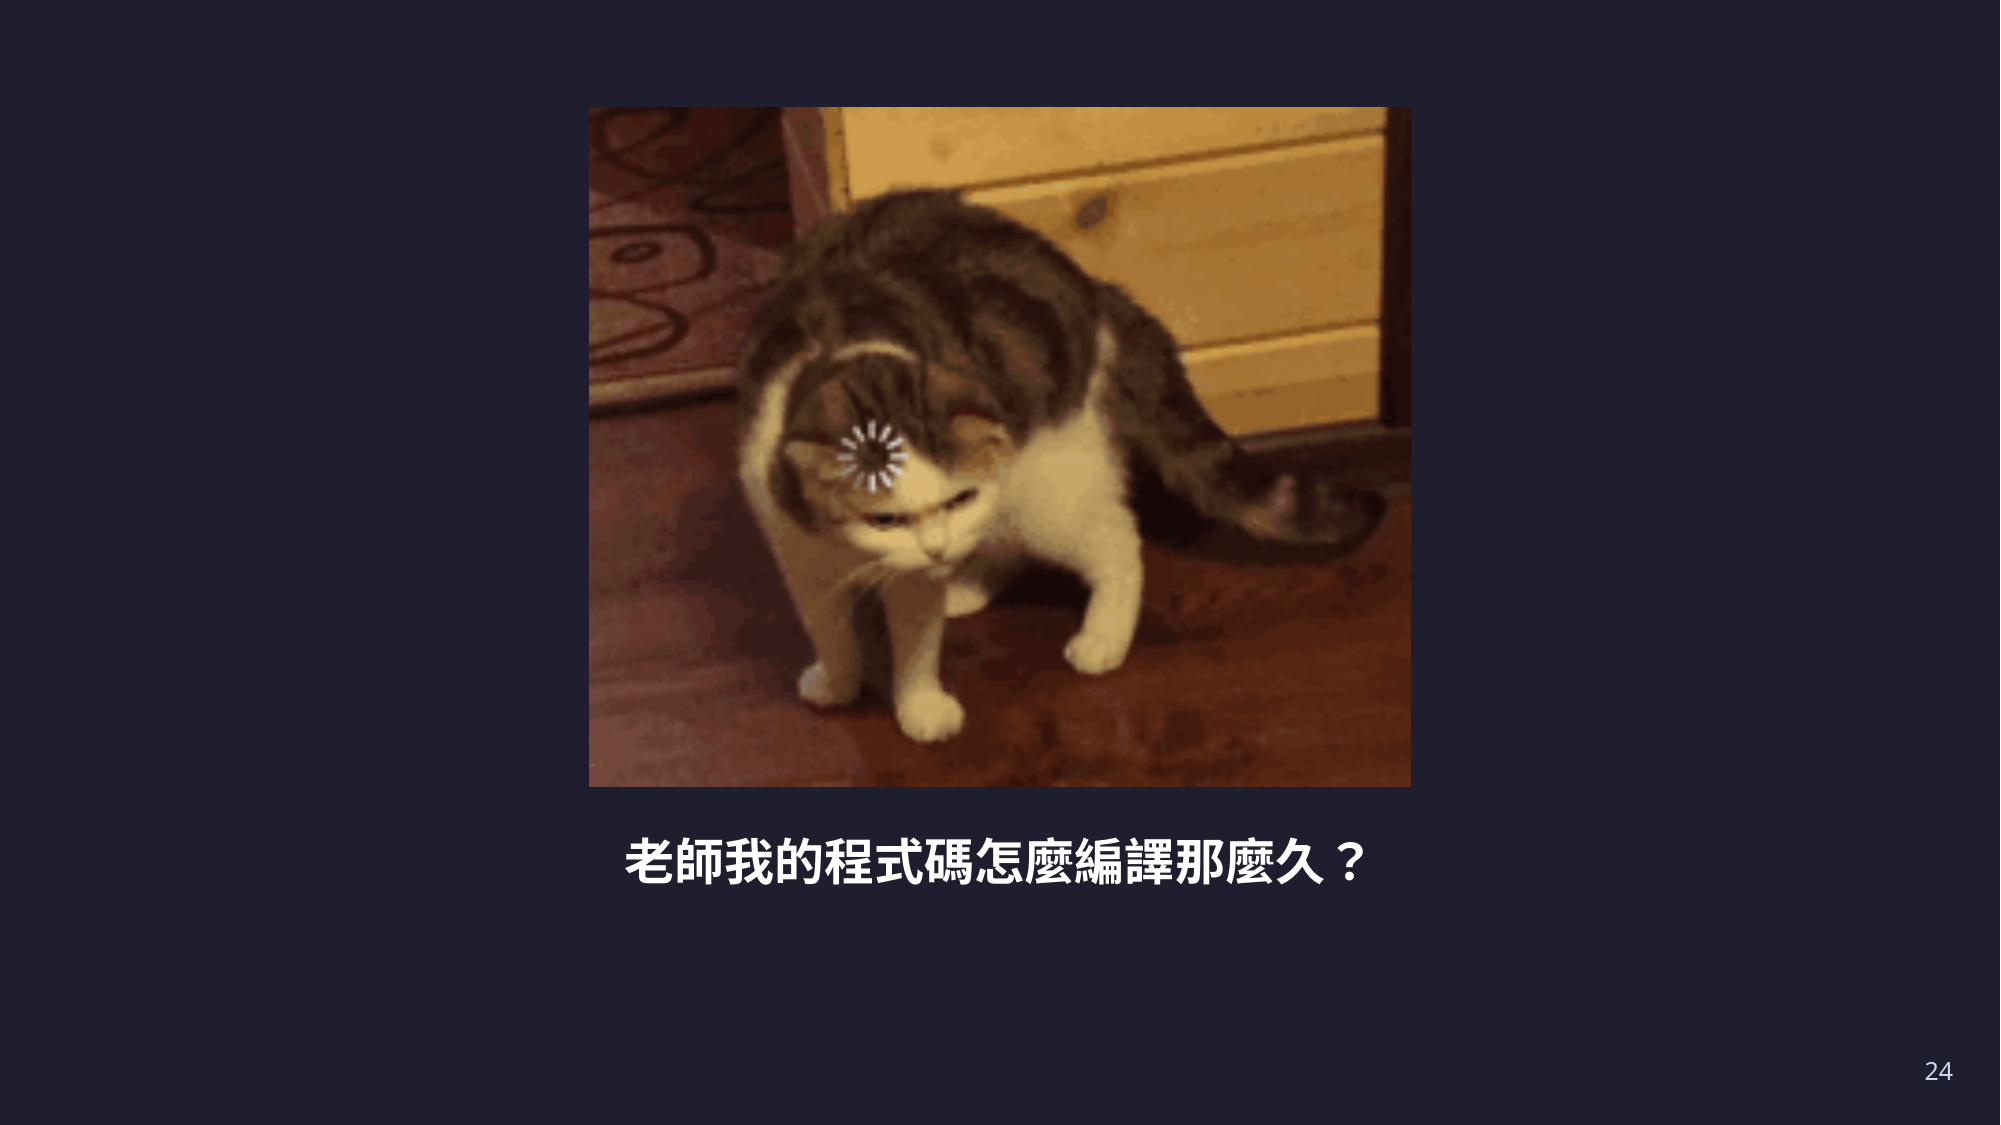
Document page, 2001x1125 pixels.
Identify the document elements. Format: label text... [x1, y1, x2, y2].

slide_number 24 [1518, 1042, 1969, 1103]
text_box 老師我的程式碼怎麼編譯那麼久？ [610, 823, 1390, 899]
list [589, 107, 1411, 787]
